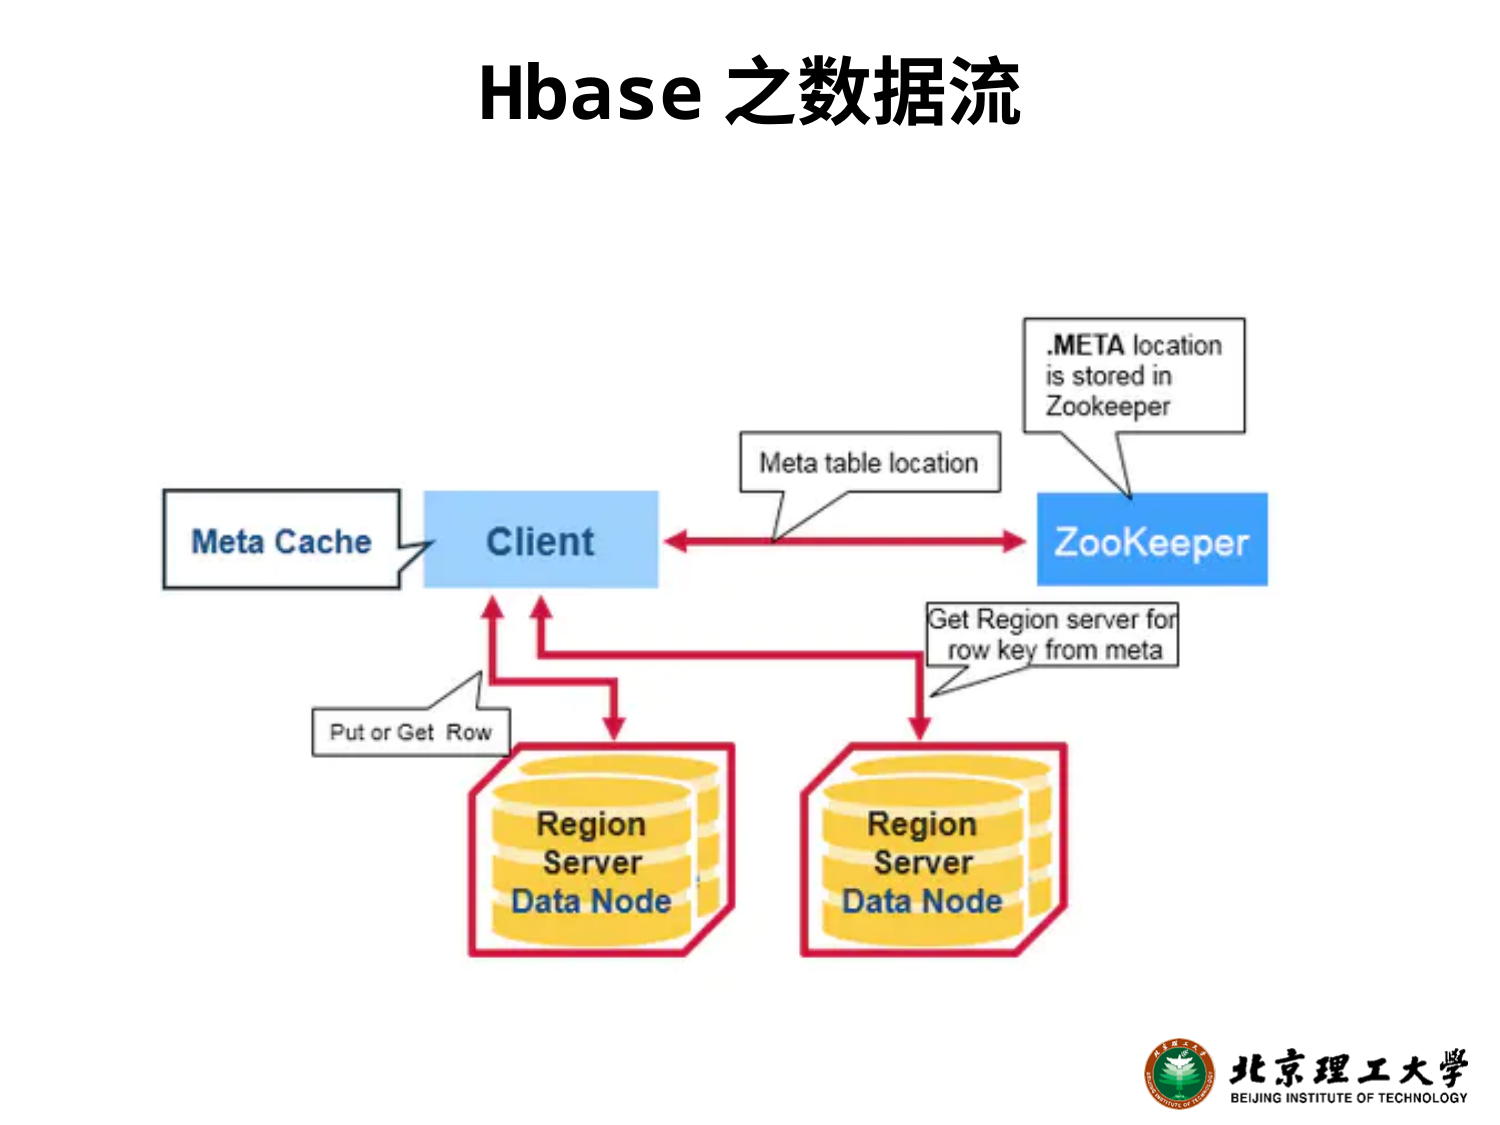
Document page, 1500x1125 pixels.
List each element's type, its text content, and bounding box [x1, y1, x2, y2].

picture [1144, 1038, 1468, 1110]
picture [88, 278, 1324, 998]
title Hbase之数据流 [76, 17, 1425, 163]
